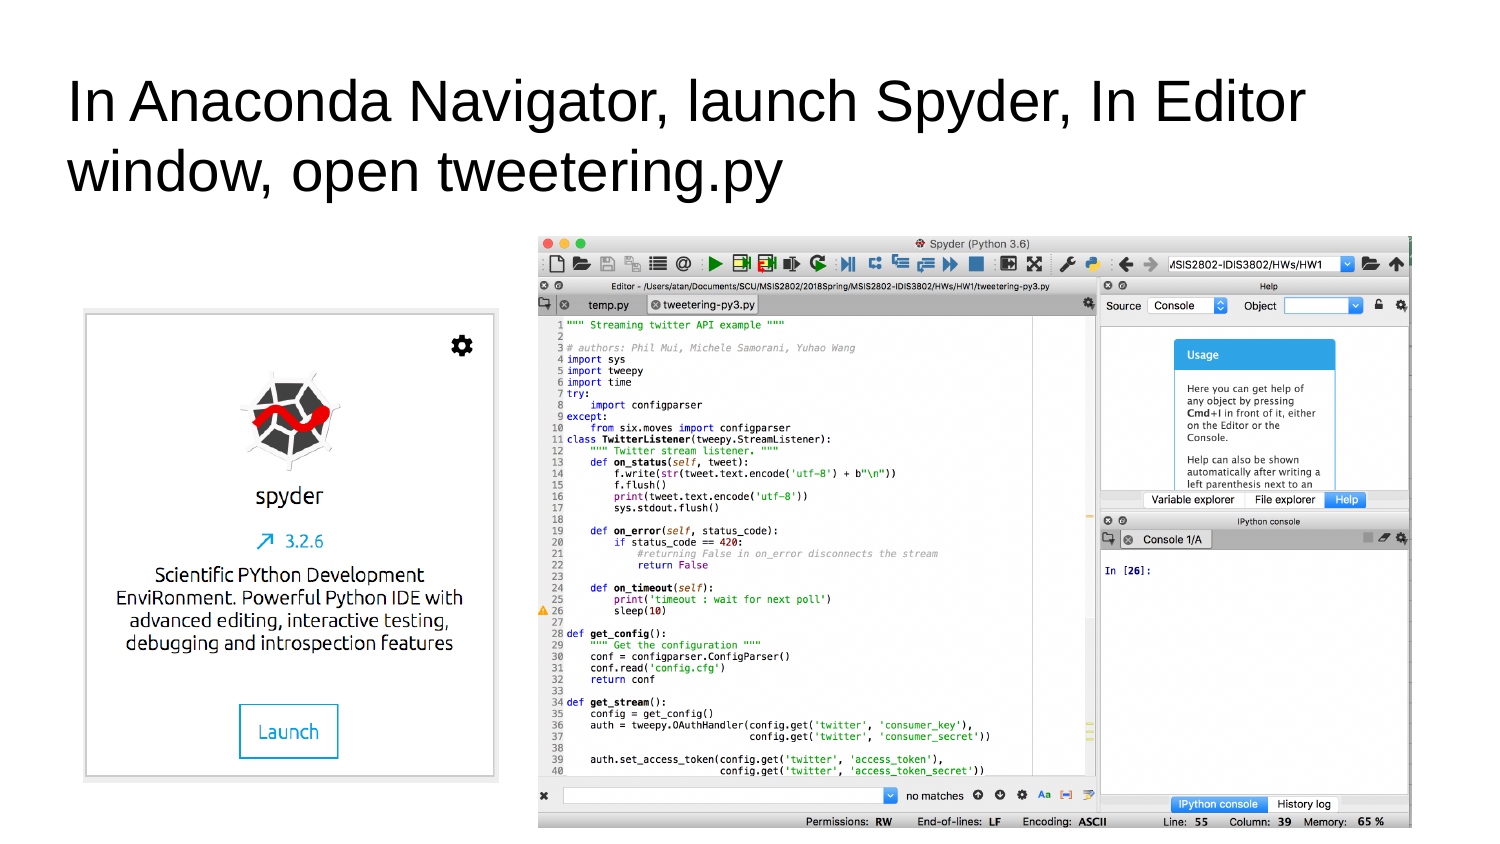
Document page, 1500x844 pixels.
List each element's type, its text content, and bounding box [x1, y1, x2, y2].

picture [82, 308, 499, 783]
title In Anaconda Navigator, launch Spyder, In Editor window, open tweetering.py [52, 47, 1451, 142]
picture [538, 236, 1412, 828]
